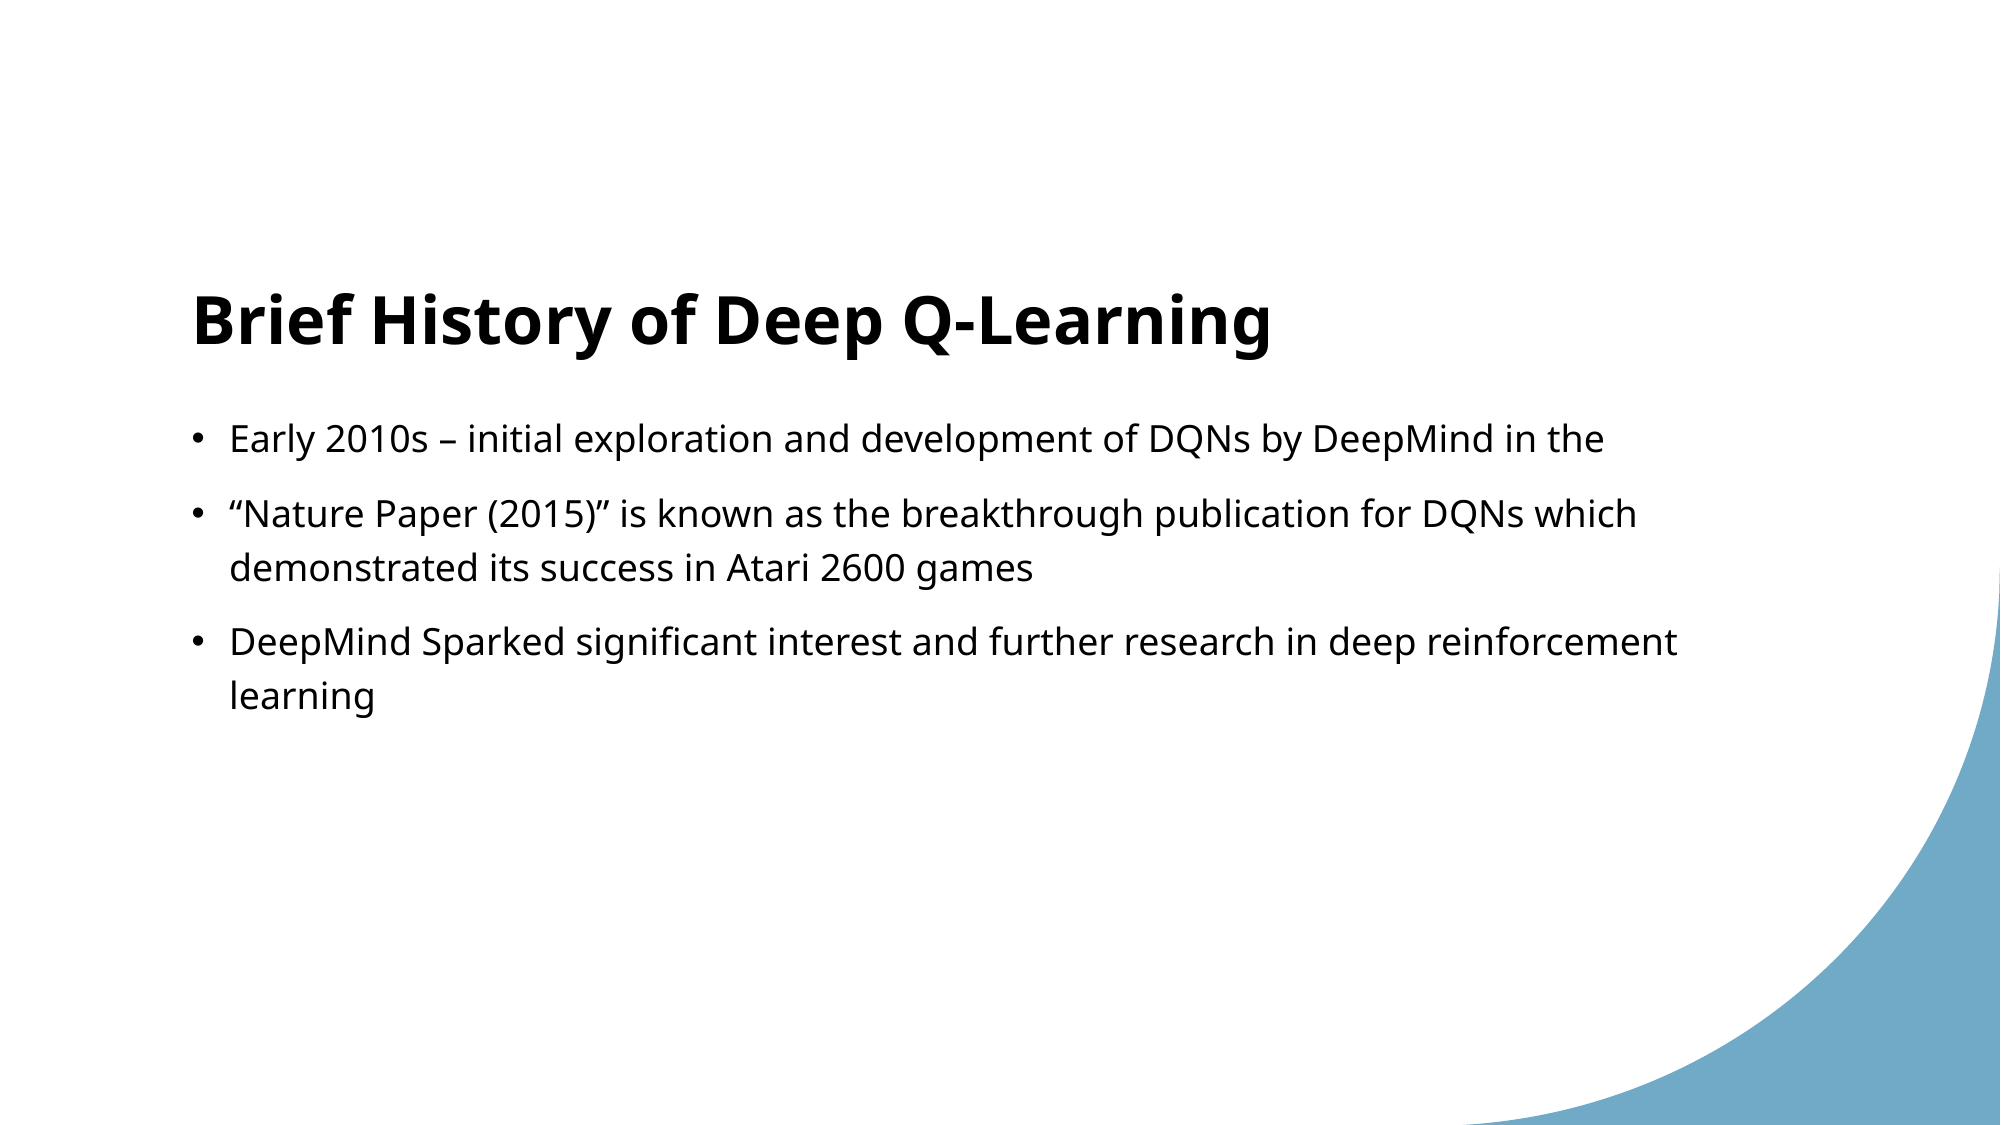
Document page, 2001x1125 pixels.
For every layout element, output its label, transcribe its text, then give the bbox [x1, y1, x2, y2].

list Early 2010s – initial exploration and development of DQNs by DeepMind in the “Nature Paper (2015)” is known as the breakthrough publication for DQNs which demonstrated its success in Atari 2600 games DeepMind Sparked significant interest and further research in deep reinforcement learning [176, 398, 1809, 975]
title Brief History of Deep Q-Learning [176, 118, 1809, 366]
